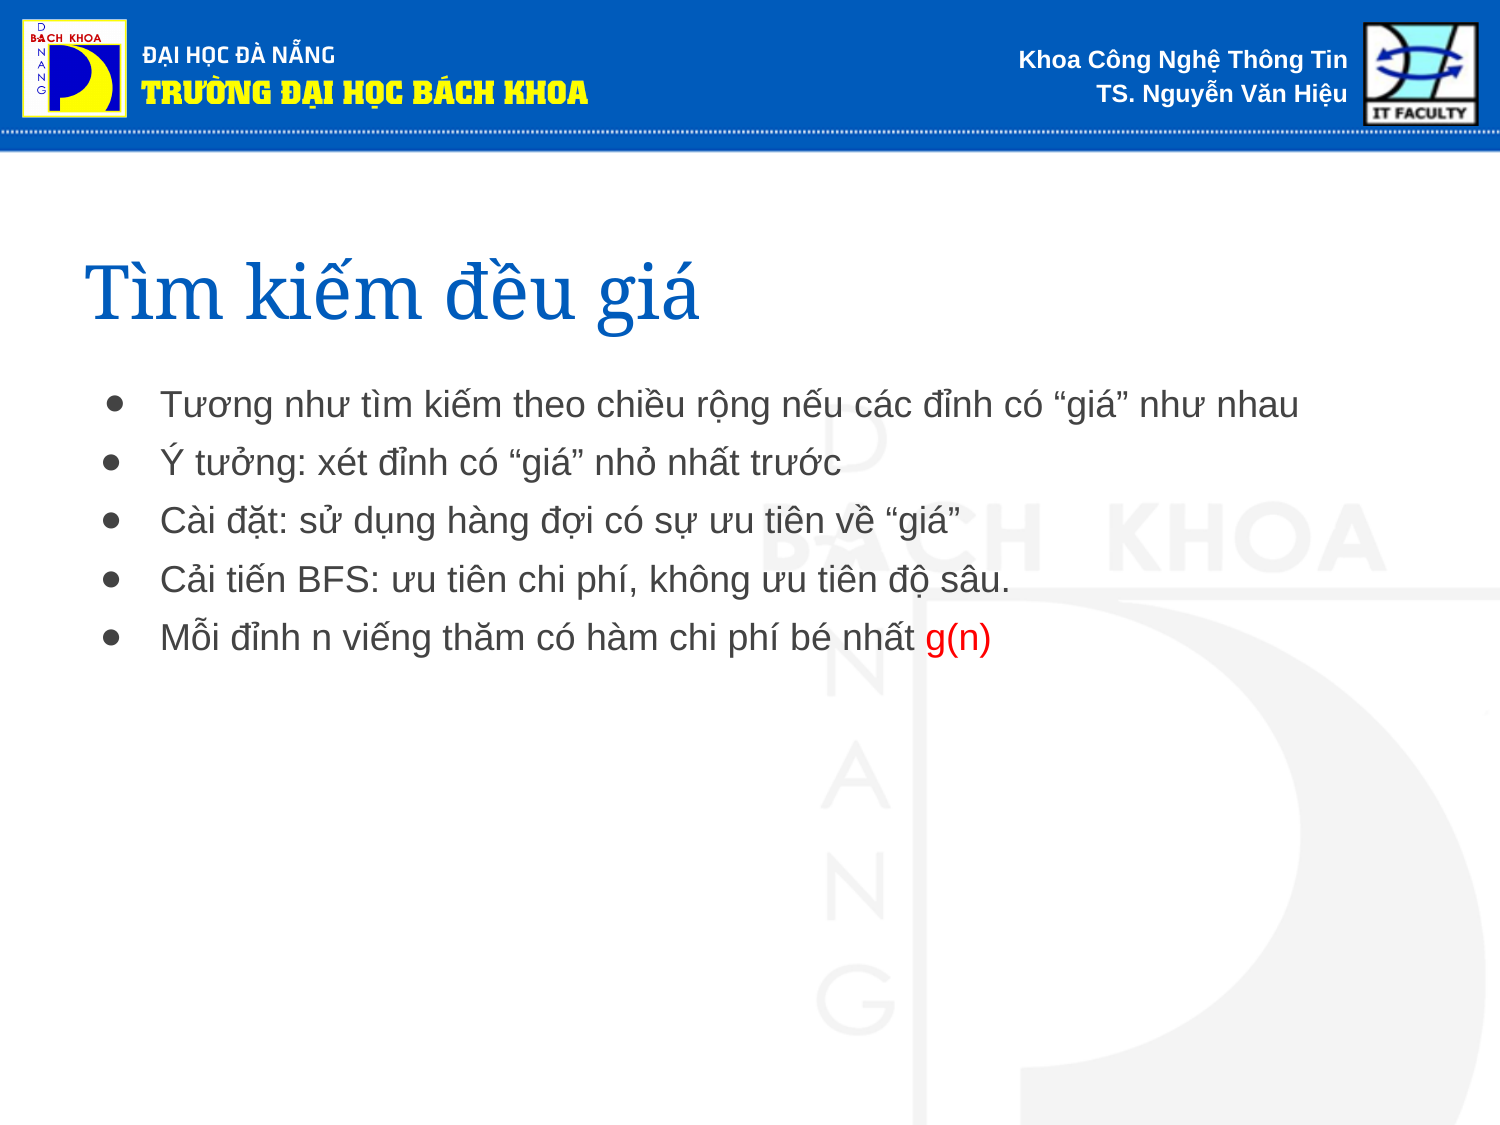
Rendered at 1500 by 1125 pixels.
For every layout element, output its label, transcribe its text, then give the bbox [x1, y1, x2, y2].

list Tương như tìm kiếm theo chiều rộng nếu các đỉnh có “giá” như nhau Ý tưởng: xét đỉnh có “giá” nhỏ nhất trước Cài đặt: sử dụng hàng đợi có sự ưu tiên về “giá” Cải tiến BFS: ưu tiên chi phí, không ưu tiên độ sâu. Mỗi đỉnh n viếng thăm có hàm chi phí bé nhất g(n) [69, 358, 1369, 1010]
title Tìm kiếm đều giá [69, 164, 1369, 343]
picture [0, 0, 1500, 1125]
